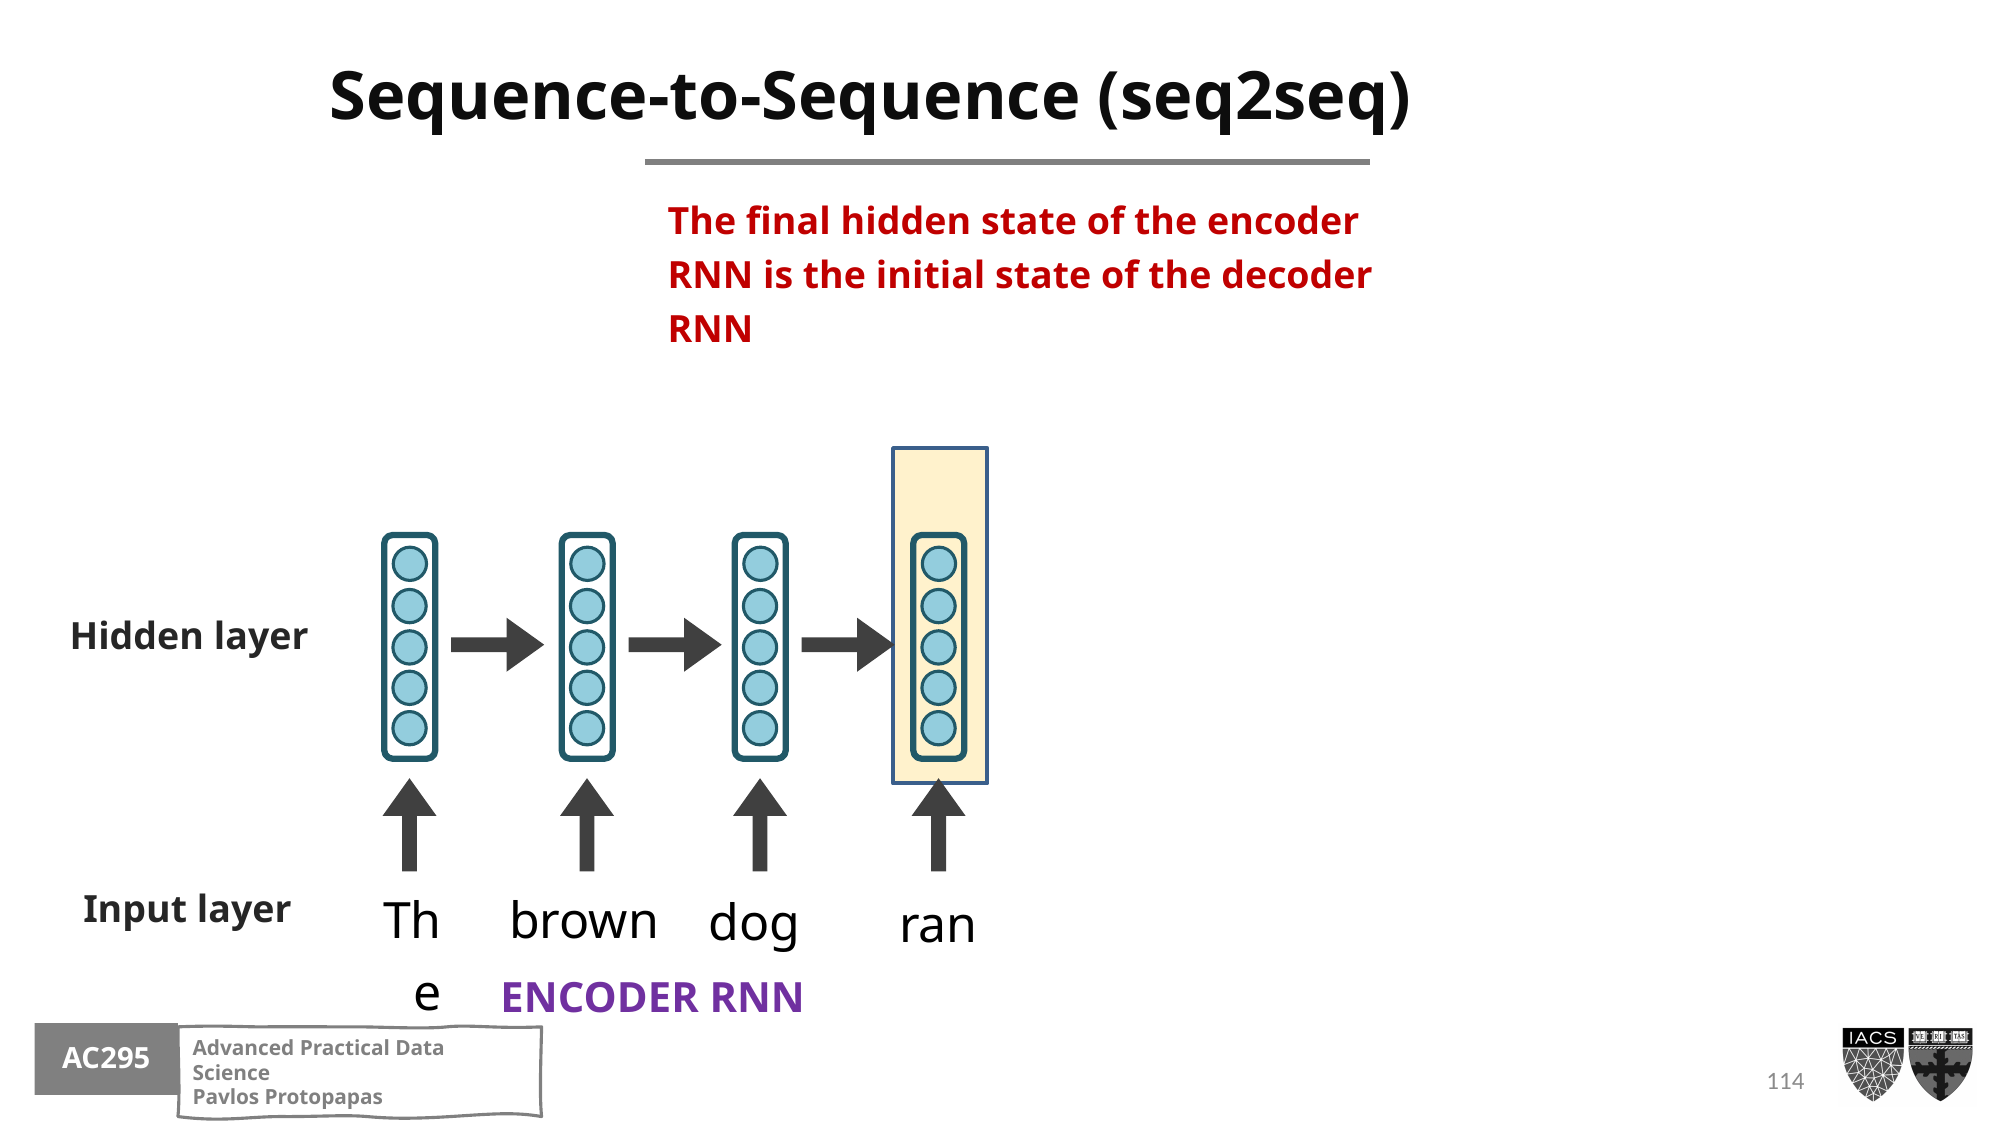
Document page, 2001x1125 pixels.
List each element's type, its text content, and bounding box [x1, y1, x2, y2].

text_box [558, 776, 616, 868]
text_box brown [482, 868, 686, 952]
text_box Hidden layer [38, 595, 324, 673]
text_box ran [836, 873, 1041, 956]
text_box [297, 621, 472, 673]
text_box [148, 236, 1878, 991]
text_box ENCODER RNN [442, 952, 864, 1031]
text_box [826, 621, 1051, 673]
text_box dog [652, 871, 857, 952]
text_box The [341, 868, 457, 952]
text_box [648, 621, 824, 673]
text_box [380, 776, 439, 868]
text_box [475, 621, 645, 673]
text_box [909, 776, 968, 873]
text_box Input layer [55, 868, 307, 947]
picture [1838, 1023, 1977, 1107]
title Sequence-to-Sequence (seq2seq) [137, 45, 1605, 236]
text_box The final hidden state of the encoder RNN is the initial state of the decoder RNN [652, 180, 1420, 340]
text_box [731, 776, 789, 871]
